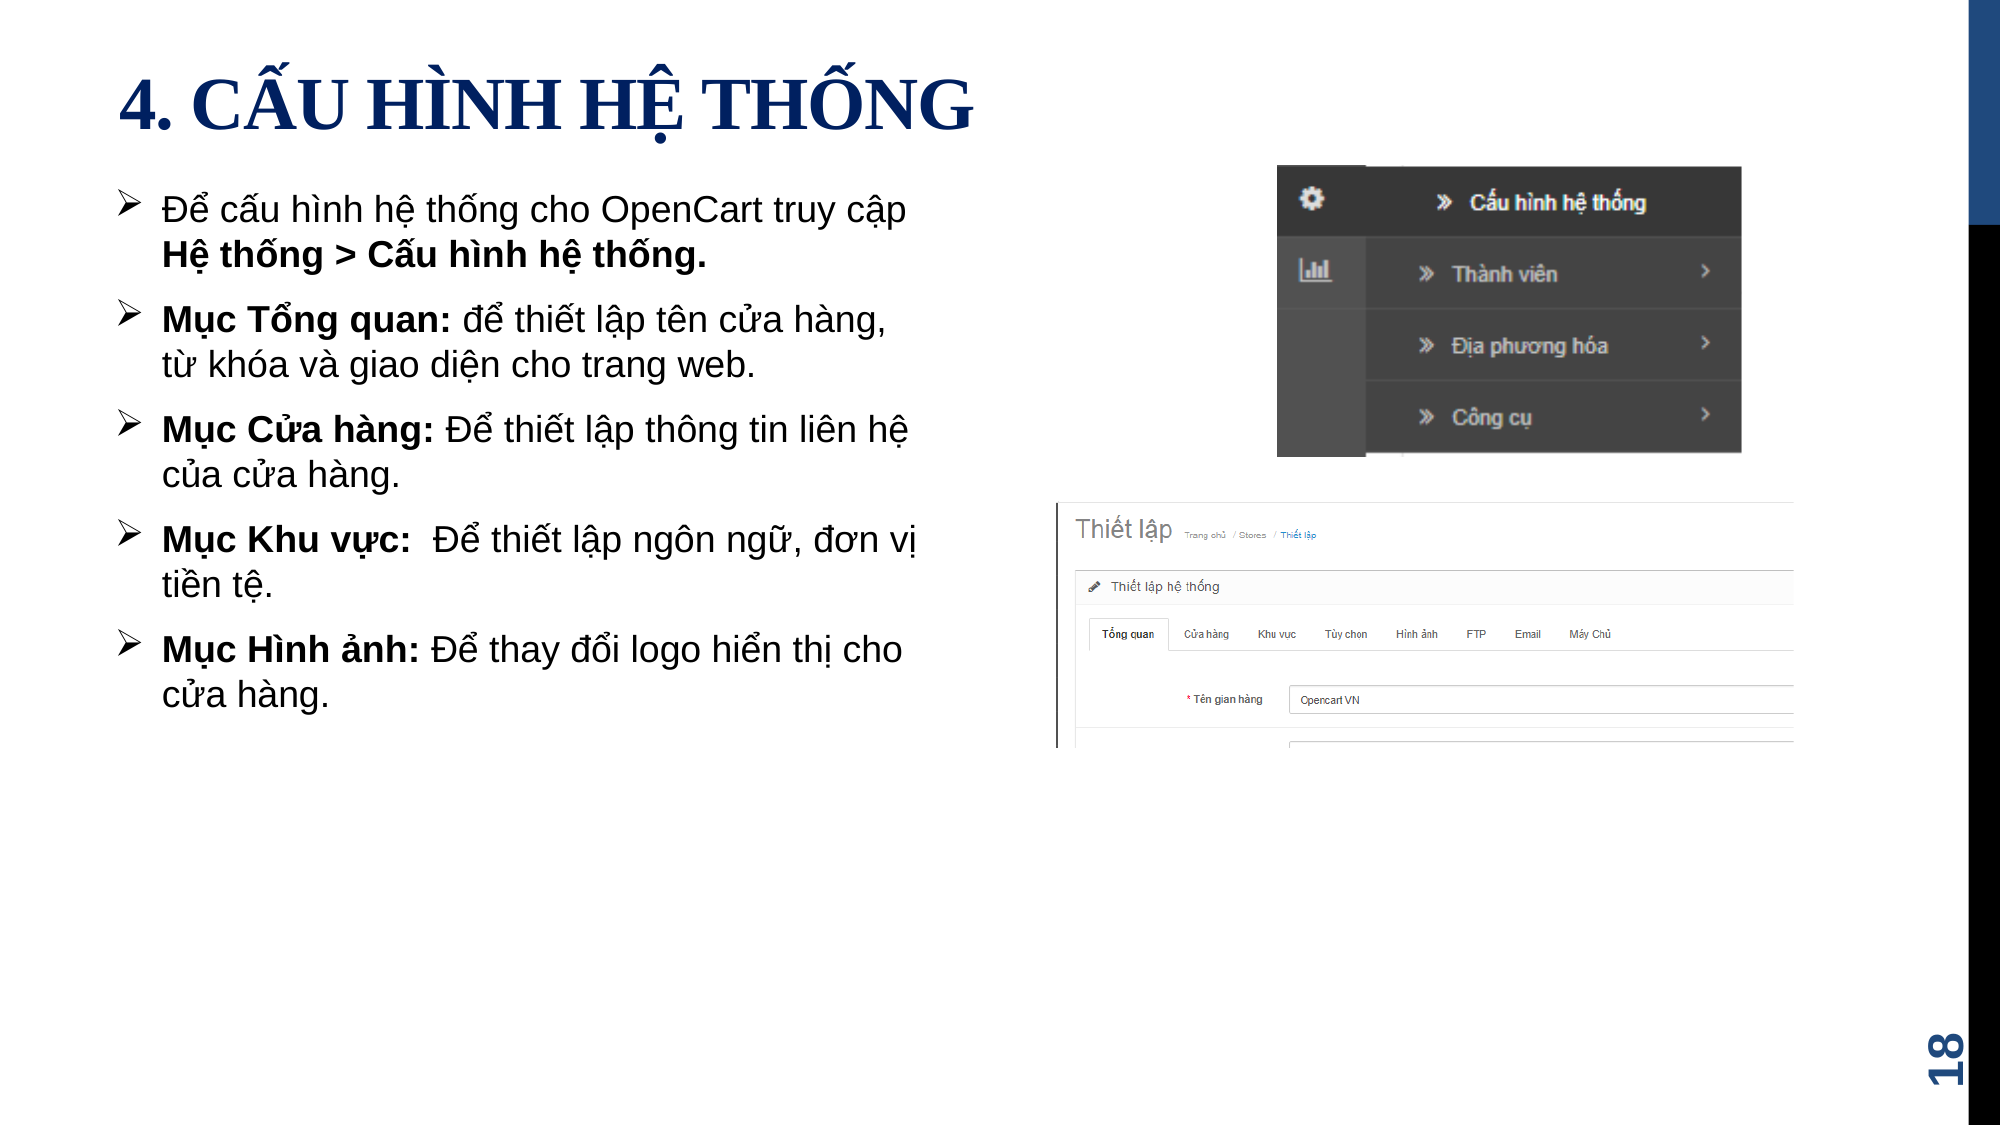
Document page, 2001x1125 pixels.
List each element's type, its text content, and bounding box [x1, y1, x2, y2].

title 4. Cấu hình hệ thống [104, 24, 1782, 153]
picture [1271, 165, 1743, 457]
slide_number 18 [1903, 887, 1984, 1104]
picture [1055, 501, 1795, 749]
list Để cấu hình hệ thống cho OpenCart truy cập Hệ thống > Cấu hình hệ thống. Mục Tổng quan: để thiết lập tên cửa hàng, từ khóa và giao diện cho trang web. Mục Cửa hàng: Để thiết lập thông tin liên hệ của cửa hàng. Mục Khu vực: Để thiết lập ngôn ngữ, đơn vị tiền tệ. Mục Hình ảnh: Để thay đổi logo hiển thị cho cửa hàng. [99, 177, 947, 1005]
